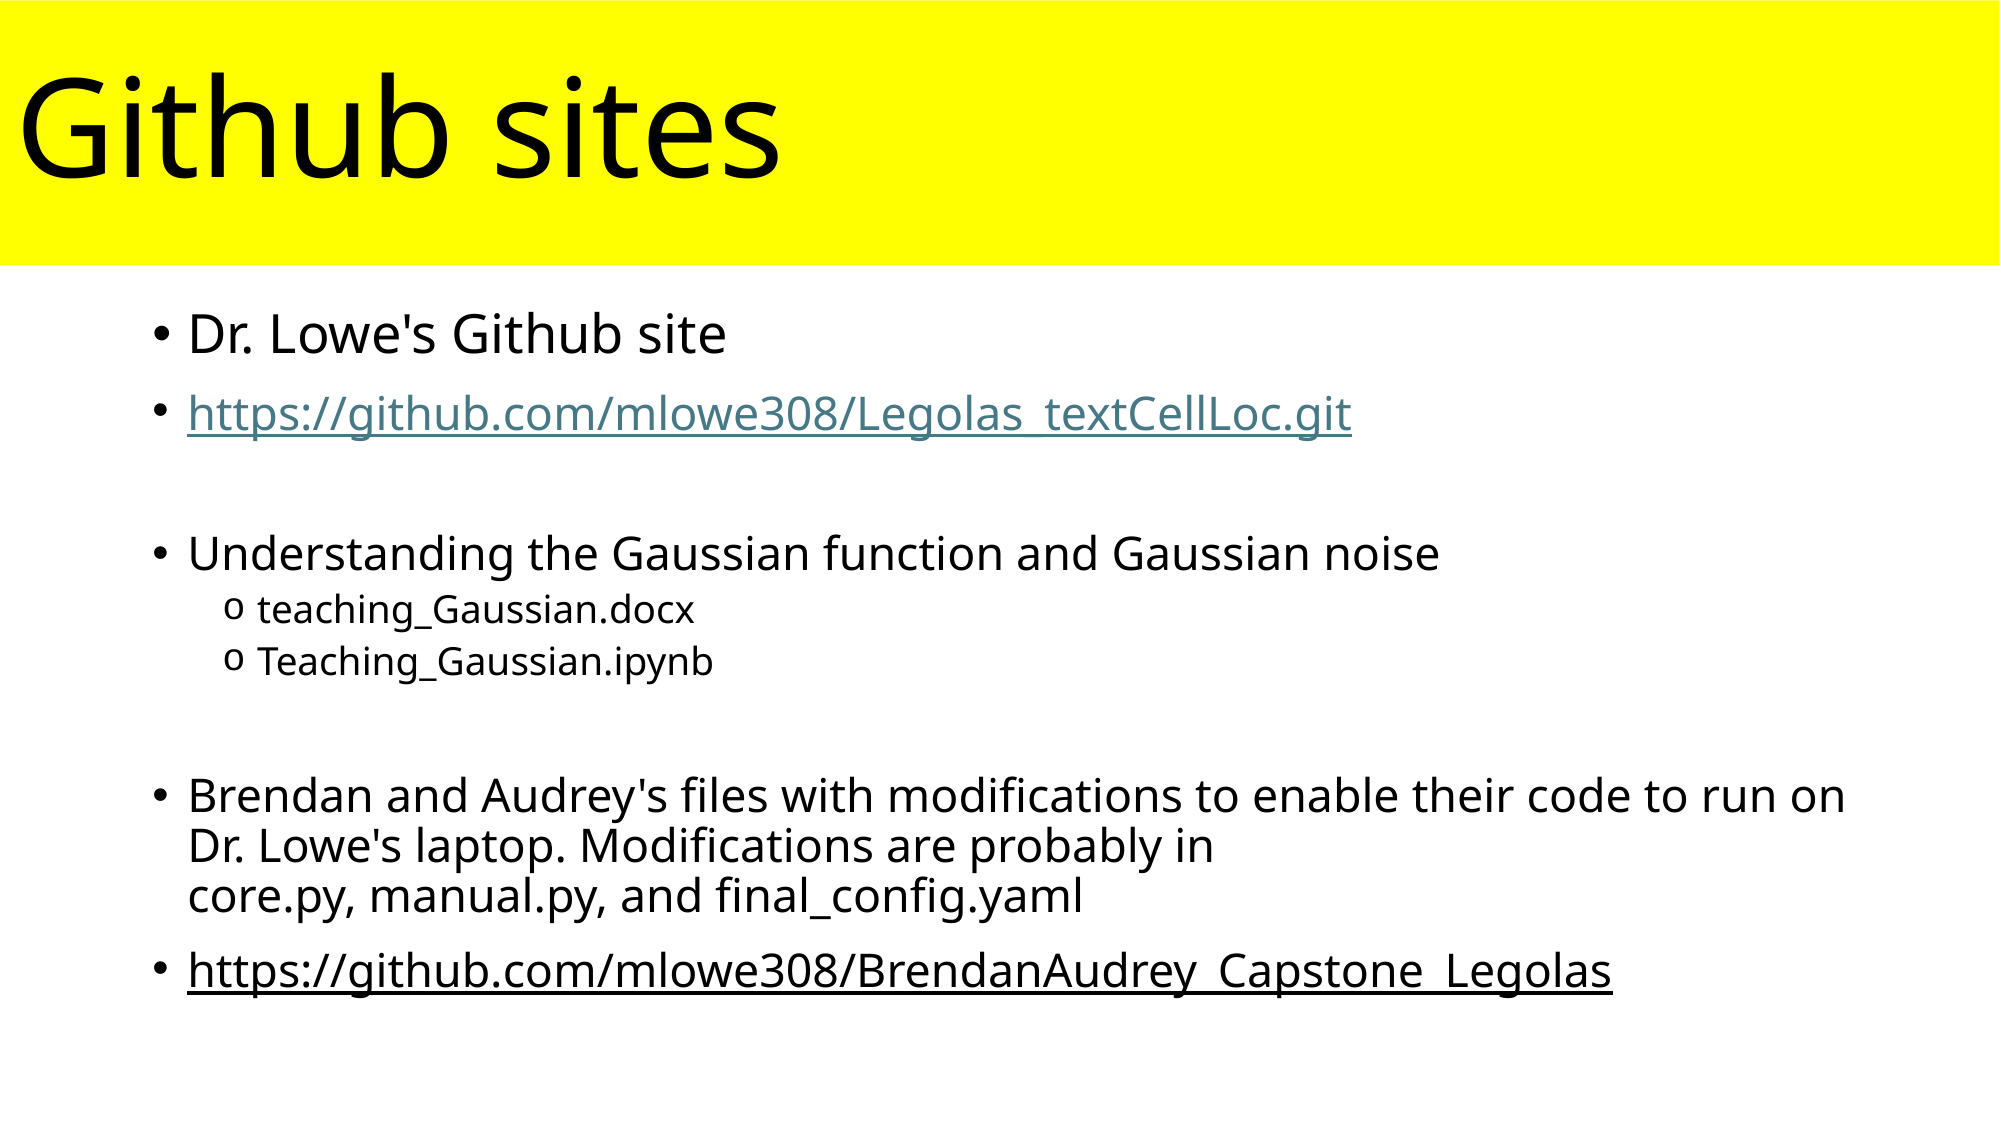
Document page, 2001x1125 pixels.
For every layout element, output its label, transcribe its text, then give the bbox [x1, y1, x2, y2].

title Github sites [0, 0, 2000, 265]
list Dr. Lowe's Github site https://github.com/mlowe308/Legolas_textCellLoc.git Understanding the Gaussian function and Gaussian noise teaching_Gaussian.docx Teaching_Gaussian.ipynb Brendan and Audrey's files with modifications to enable their code to run on Dr. Lowe's laptop. Modifications are probably in core.py, manual.py, and final_config.yaml https://github.com/mlowe308/BrendanAudrey_Capstone_Legolas [137, 299, 1863, 1014]
